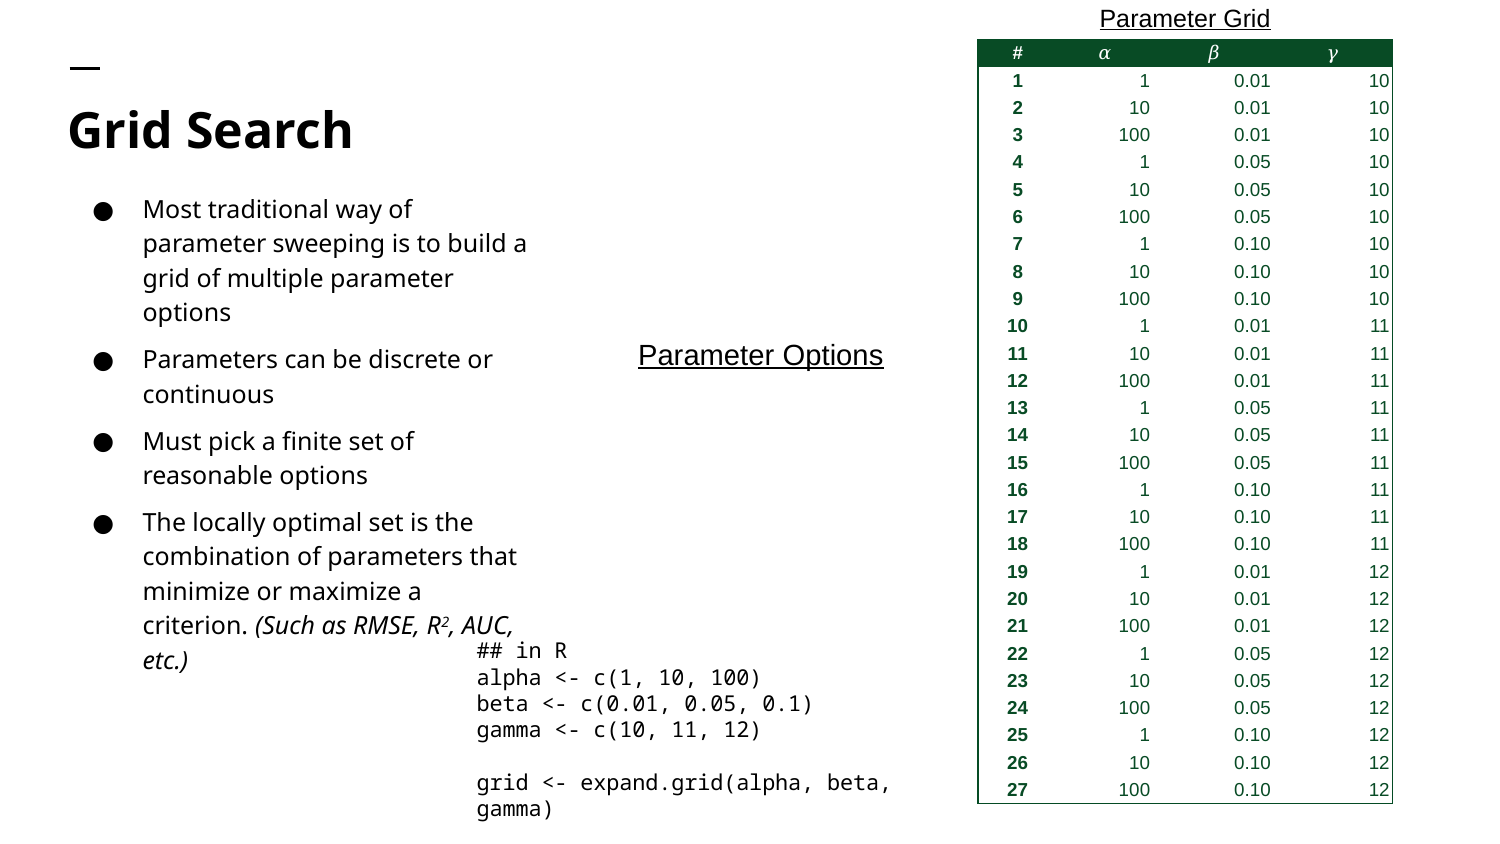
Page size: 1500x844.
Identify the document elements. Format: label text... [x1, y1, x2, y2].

table_cell 100 [1057, 613, 1153, 640]
table_cell 0.10 [1153, 722, 1274, 749]
table_cell 1 [1057, 313, 1153, 340]
table_cell 12 [979, 367, 1057, 394]
table_cell 10 [1057, 258, 1153, 285]
table_cell 0.10 [1153, 749, 1274, 776]
table_cell 10 [1274, 94, 1392, 122]
list Most traditional way of parameter sweeping is to build a grid of multiple parameter options Parameters can be discrete or continuous Must pick a finite set of reasonable options The locally optimal set is the combination of parameters that minimize or maximize a criterion. (Such as RMSE, R2, AUC, etc.) [52, 173, 545, 764]
table_cell 4 [979, 149, 1057, 176]
table_cell 12 [1274, 640, 1392, 667]
text_box ## in R alpha <- c(1, 10, 100) beta <- c(0.01, 0.05, 0.1) gamma <- c(10, 11, 12) grid <- expand.grid(alpha, beta, gamma) [461, 629, 975, 829]
table_cell 9 [979, 285, 1057, 313]
table_header 𝛽 [1153, 40, 1274, 67]
table_cell 0.05 [1153, 640, 1274, 667]
table_cell 11 [1274, 476, 1392, 504]
table_cell 10 [1057, 667, 1153, 694]
table_cell 1 [979, 67, 1057, 94]
table_cell 0.10 [1153, 258, 1274, 285]
table_cell 10 [1057, 504, 1153, 531]
table_cell 1 [1057, 149, 1153, 176]
table_cell 11 [1274, 394, 1392, 422]
table_cell 100 [1057, 694, 1153, 722]
table_cell 10 [1057, 340, 1153, 367]
table_cell 14 [979, 422, 1057, 449]
table_cell 0.10 [1153, 504, 1274, 531]
table_cell 21 [979, 613, 1057, 640]
table_cell 10 [1274, 285, 1392, 313]
table_cell 11 [1274, 367, 1392, 394]
table_cell 0.10 [1153, 776, 1274, 803]
table_cell 8 [979, 258, 1057, 285]
table_cell 11 [1274, 313, 1392, 340]
table_cell 10 [1057, 422, 1153, 449]
table_cell 12 [1274, 667, 1392, 694]
table_cell 0.01 [1153, 585, 1274, 613]
table_cell 10 [1274, 149, 1392, 176]
title Grid Search [52, 80, 514, 173]
table_cell 0.01 [1153, 367, 1274, 394]
table_cell 12 [1274, 694, 1392, 722]
table_cell 0.10 [1153, 476, 1274, 504]
table_cell 12 [1274, 585, 1392, 613]
table_cell 100 [1057, 449, 1153, 476]
table_cell 18 [979, 531, 1057, 558]
table_cell 12 [1274, 776, 1392, 803]
table_cell 10 [979, 313, 1057, 340]
table_cell 0.01 [1153, 340, 1274, 367]
table_header 𝛾 [1274, 40, 1392, 67]
table_cell 0.05 [1153, 203, 1274, 231]
table_cell 3 [979, 122, 1057, 149]
table_cell 1 [1057, 640, 1153, 667]
table_cell 11 [1274, 504, 1392, 531]
table_cell 12 [1274, 722, 1392, 749]
table_cell 12 [1274, 558, 1392, 585]
table_cell 2 [979, 94, 1057, 122]
table_cell 22 [979, 640, 1057, 667]
table_cell 10 [1057, 585, 1153, 613]
table_cell 7 [979, 231, 1057, 258]
table_cell 1 [1057, 231, 1153, 258]
table_cell 11 [1274, 531, 1392, 558]
table_cell 10 [1057, 749, 1153, 776]
table_cell 6 [979, 203, 1057, 231]
table_cell 100 [1057, 367, 1153, 394]
table_cell 5 [979, 176, 1057, 203]
table_cell 0.01 [1153, 67, 1274, 94]
table_cell 1 [1057, 394, 1153, 422]
table_cell 100 [1057, 531, 1153, 558]
table_cell 0.05 [1153, 176, 1274, 203]
table_cell 10 [1274, 176, 1392, 203]
table_cell 10 [1274, 231, 1392, 258]
table_cell 0.10 [1153, 231, 1274, 258]
text_box Parameter Grid [1084, 0, 1286, 40]
table_cell 19 [979, 558, 1057, 585]
table_cell 100 [1057, 122, 1153, 149]
table_cell 0.10 [1153, 285, 1274, 313]
table_cell 0.01 [1153, 122, 1274, 149]
table_cell 0.05 [1153, 149, 1274, 176]
table_cell 0.01 [1153, 313, 1274, 340]
table_cell 15 [979, 449, 1057, 476]
table_cell 10 [1274, 122, 1392, 149]
table_cell 0.05 [1153, 394, 1274, 422]
table_cell 20 [979, 585, 1057, 613]
table_cell 0.05 [1153, 667, 1274, 694]
table_cell 10 [1274, 258, 1392, 285]
table_cell 1 [1057, 722, 1153, 749]
table_cell 12 [1274, 613, 1392, 640]
table_cell 10 [1274, 203, 1392, 231]
table_cell 100 [1057, 203, 1153, 231]
table_cell 1 [1057, 476, 1153, 504]
table_cell 100 [1057, 285, 1153, 313]
table_cell 10 [1057, 94, 1153, 122]
table_cell 0.05 [1153, 449, 1274, 476]
table_cell 11 [1274, 449, 1392, 476]
table_cell 0.01 [1153, 613, 1274, 640]
table_cell 13 [979, 394, 1057, 422]
table_cell 0.10 [1153, 531, 1274, 558]
table_cell 0.01 [1153, 94, 1274, 122]
table_header 𝛼 [1057, 40, 1153, 67]
table_cell 10 [1057, 176, 1153, 203]
table_cell 1 [1057, 67, 1153, 94]
table_cell 23 [979, 667, 1057, 694]
table_cell 16 [979, 476, 1057, 504]
table_cell 100 [1057, 776, 1153, 803]
table_cell 0.05 [1153, 422, 1274, 449]
table_cell 25 [979, 722, 1057, 749]
table_cell 0.01 [1153, 558, 1274, 585]
table_cell 27 [979, 776, 1057, 803]
table_cell 0.05 [1153, 694, 1274, 722]
table_cell 11 [979, 340, 1057, 367]
table_cell 12 [1274, 749, 1392, 776]
table_cell 11 [1274, 422, 1392, 449]
table_cell 1 [1057, 558, 1153, 585]
table_cell 17 [979, 504, 1057, 531]
table_cell 26 [979, 749, 1057, 776]
table_cell 24 [979, 694, 1057, 722]
table_cell 11 [1274, 340, 1392, 367]
table_header # [979, 40, 1057, 67]
table_cell 10 [1274, 67, 1392, 94]
